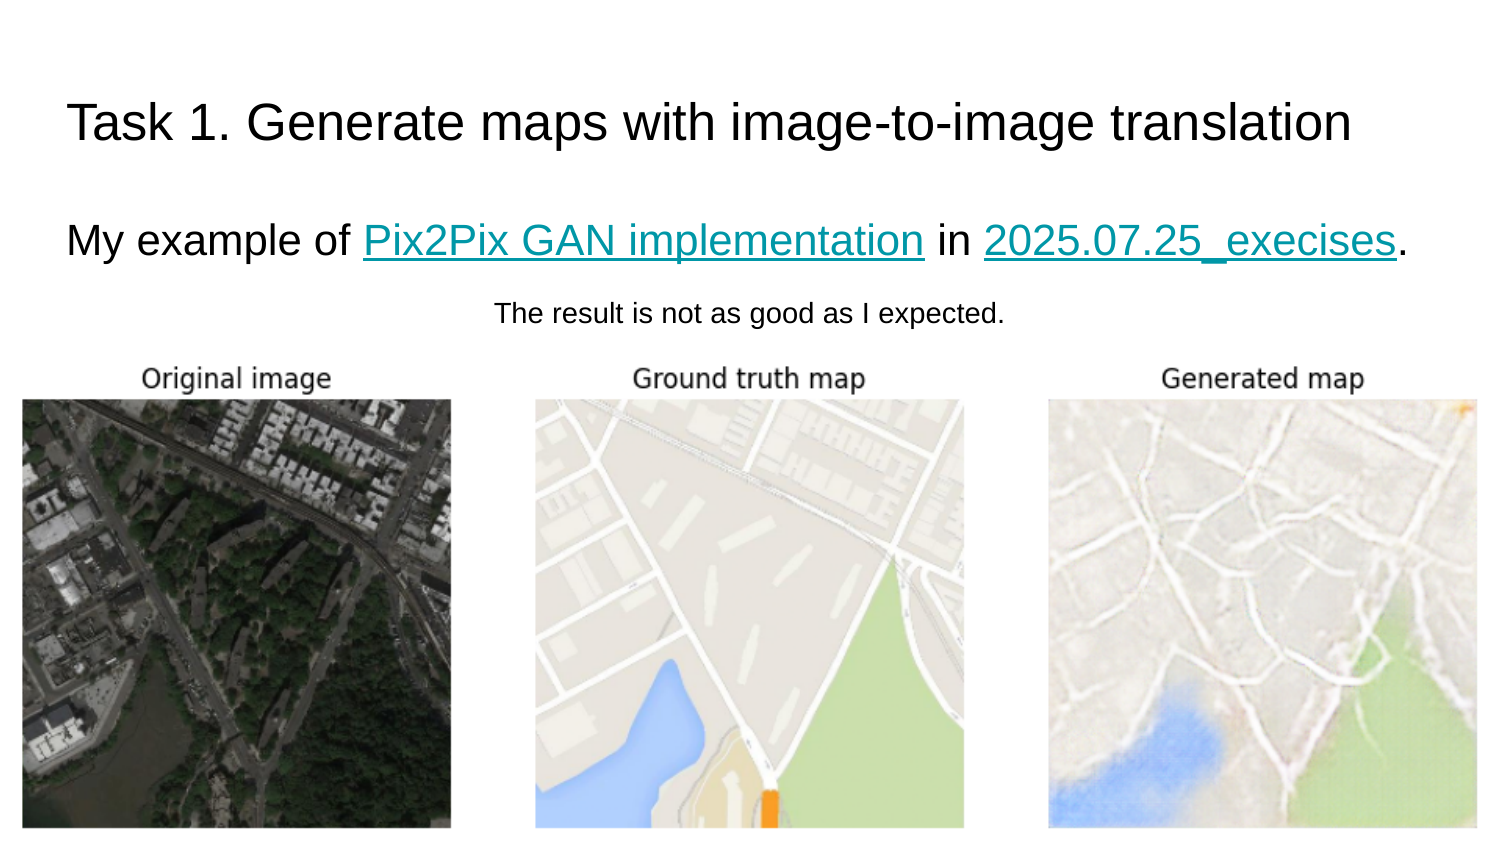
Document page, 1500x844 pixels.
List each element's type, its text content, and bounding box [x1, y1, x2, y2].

list My example of Pix2Pix GAN implementation in 2025.07.25_execises. The result is not as good as I expected. [51, 189, 1449, 349]
picture [7, 351, 1493, 844]
title Task 1. Generate maps with image-to-image translation [51, 72, 1449, 167]
